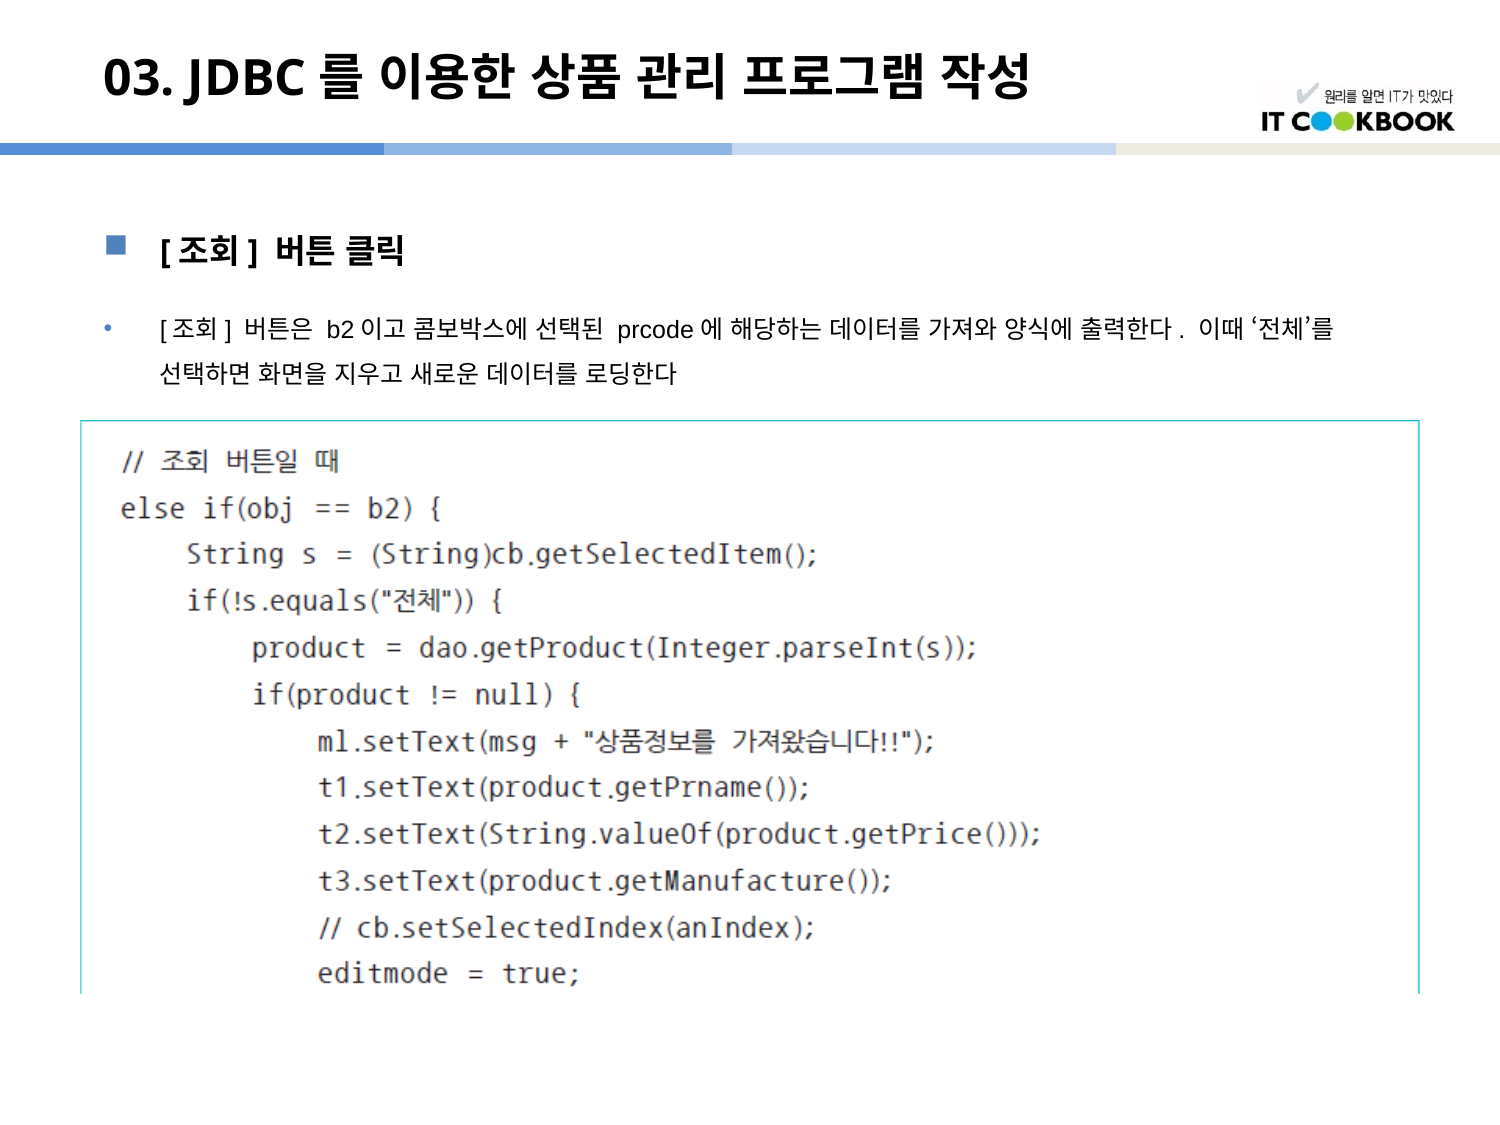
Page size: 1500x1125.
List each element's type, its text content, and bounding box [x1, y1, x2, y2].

picture [1257, 79, 1458, 133]
text_box [조회] 버튼은 b2이고 콤보박스에 선택된 prcode에 해당하는 데이터를 가져와 양식에 출력한다. 이때 ‘전체’를 선택하면 화면을 지우고 새로운 데이터를 로딩한다 [88, 290, 1436, 374]
picture [80, 420, 1420, 994]
list [조회] 버튼 클릭 [88, 182, 1436, 266]
title 03. JDBC를 이용한 상품 관리 프로그램 작성 [88, 30, 1211, 121]
